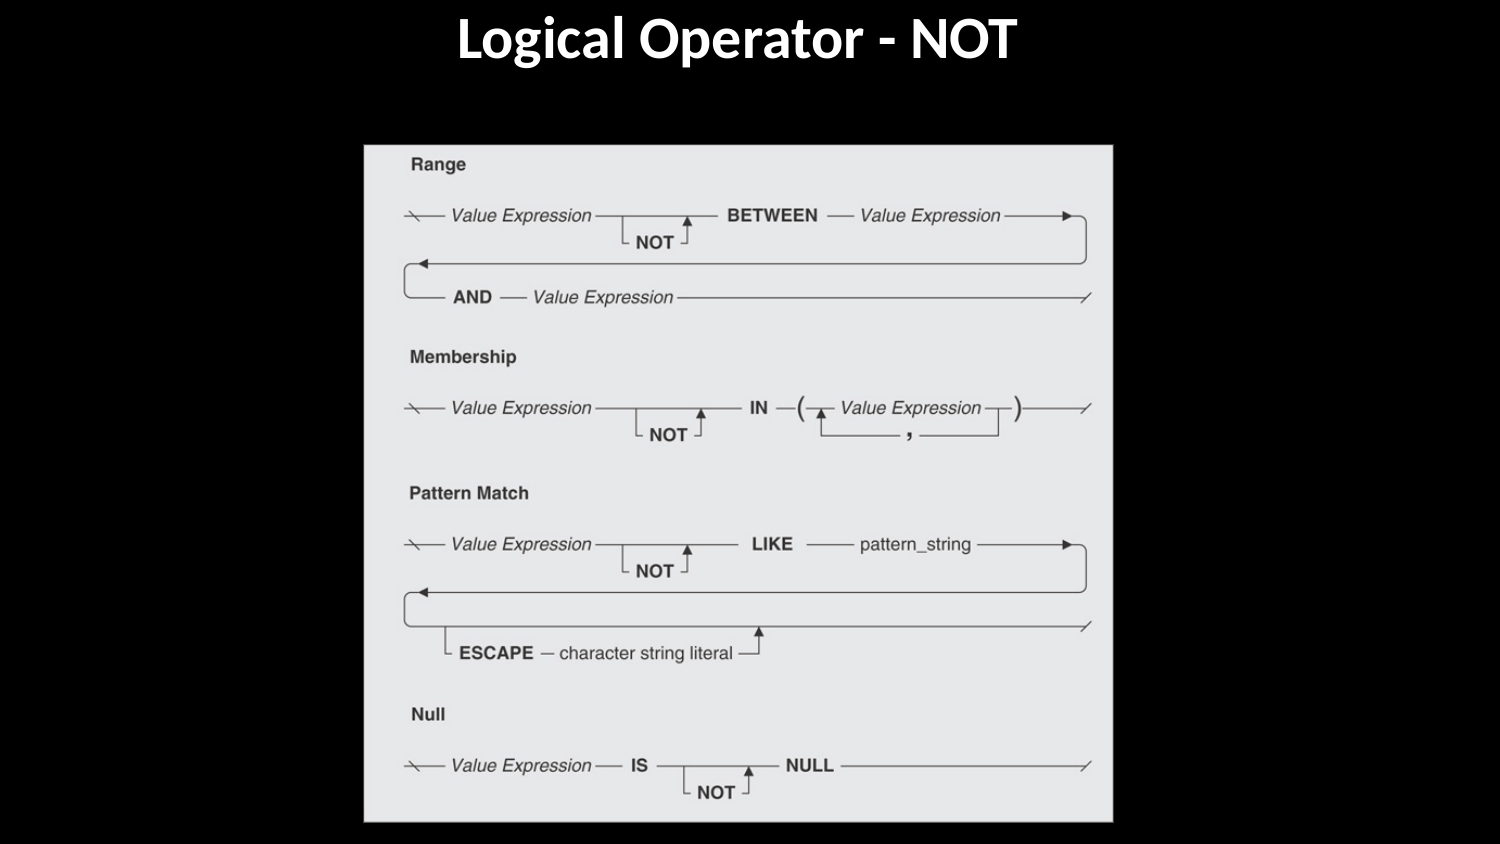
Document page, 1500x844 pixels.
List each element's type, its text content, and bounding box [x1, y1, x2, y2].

picture [362, 144, 1114, 824]
title Logical Operator - NOT [39, 0, 1437, 87]
